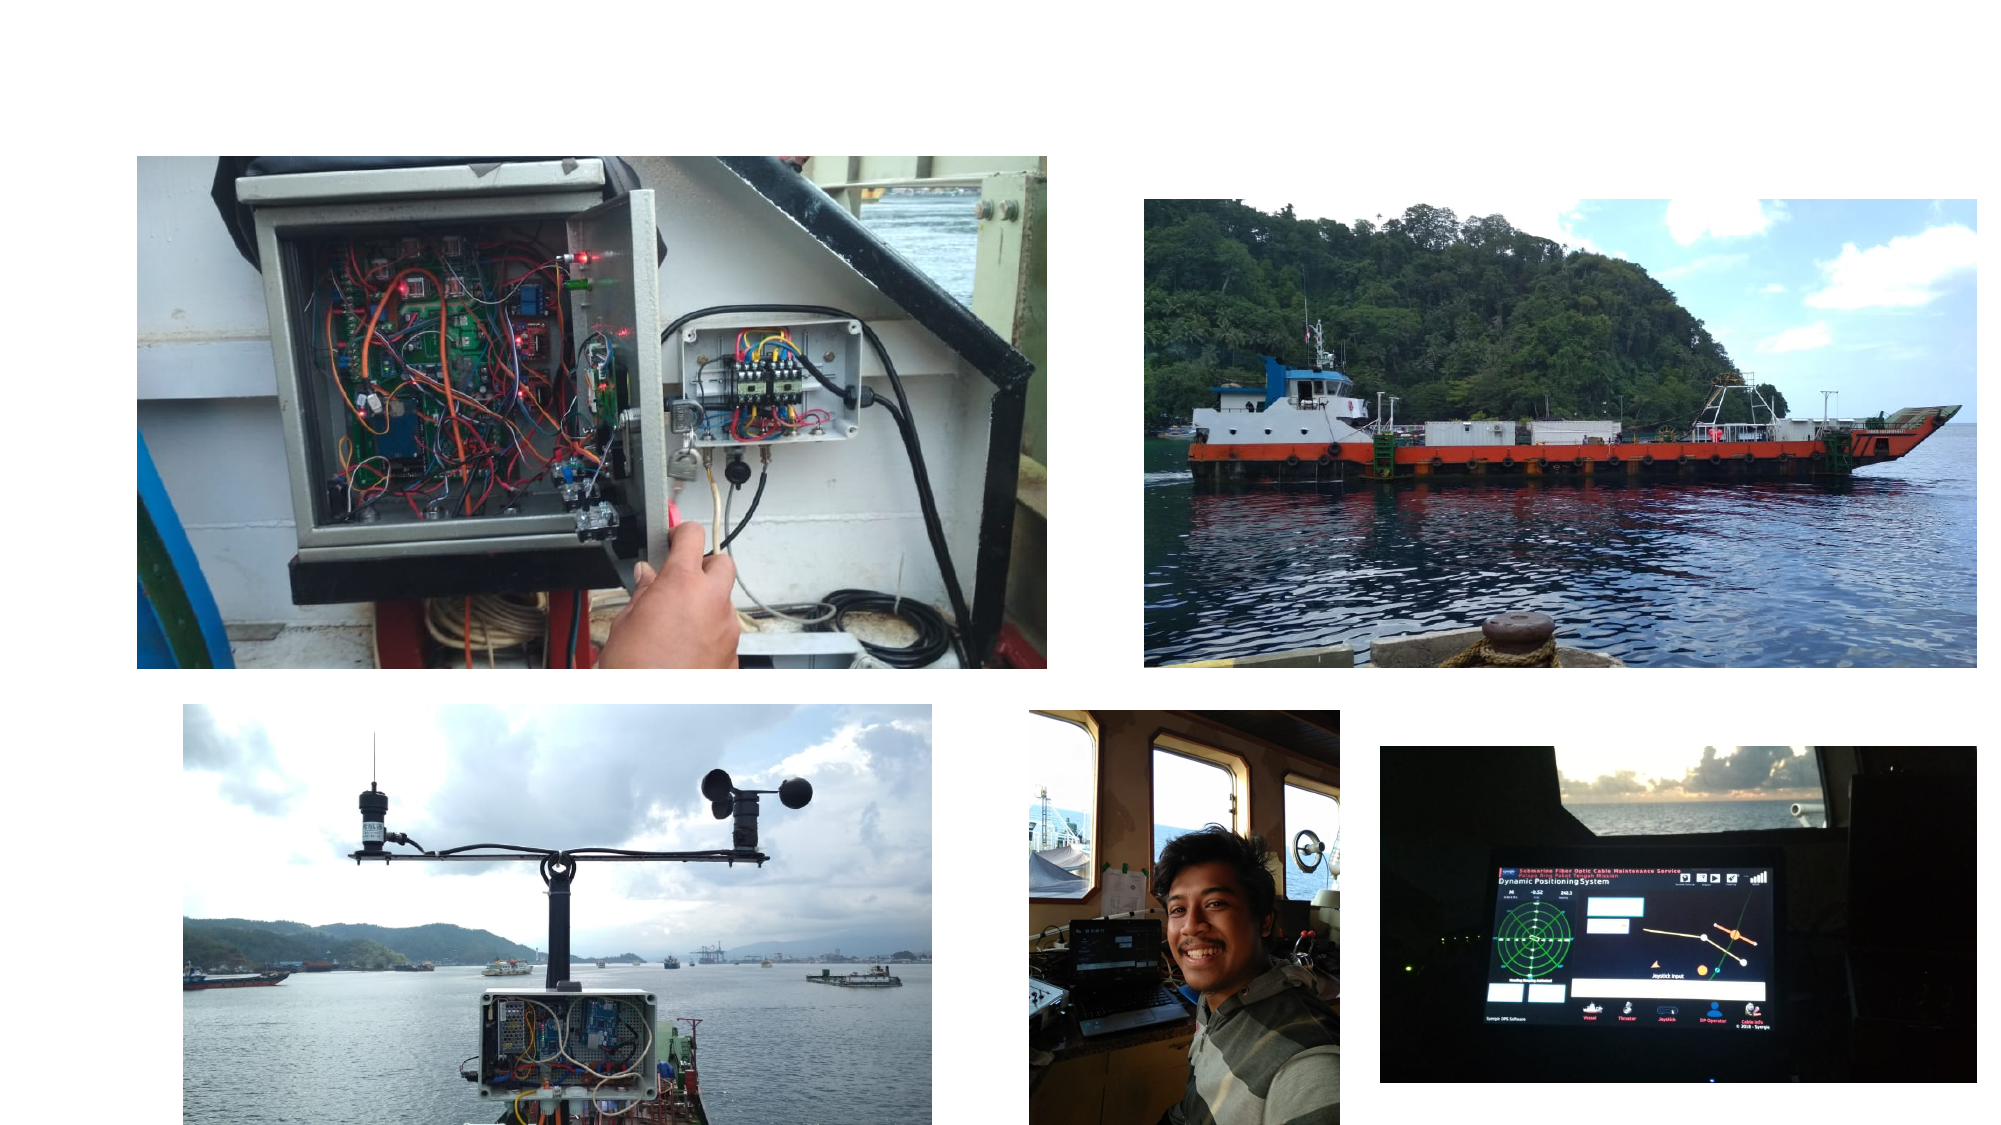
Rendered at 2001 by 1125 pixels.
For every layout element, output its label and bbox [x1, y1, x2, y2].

picture [1029, 710, 1340, 1125]
picture [1144, 199, 1977, 668]
picture [137, 156, 1047, 669]
picture [183, 704, 932, 1125]
picture [1379, 746, 1977, 1083]
